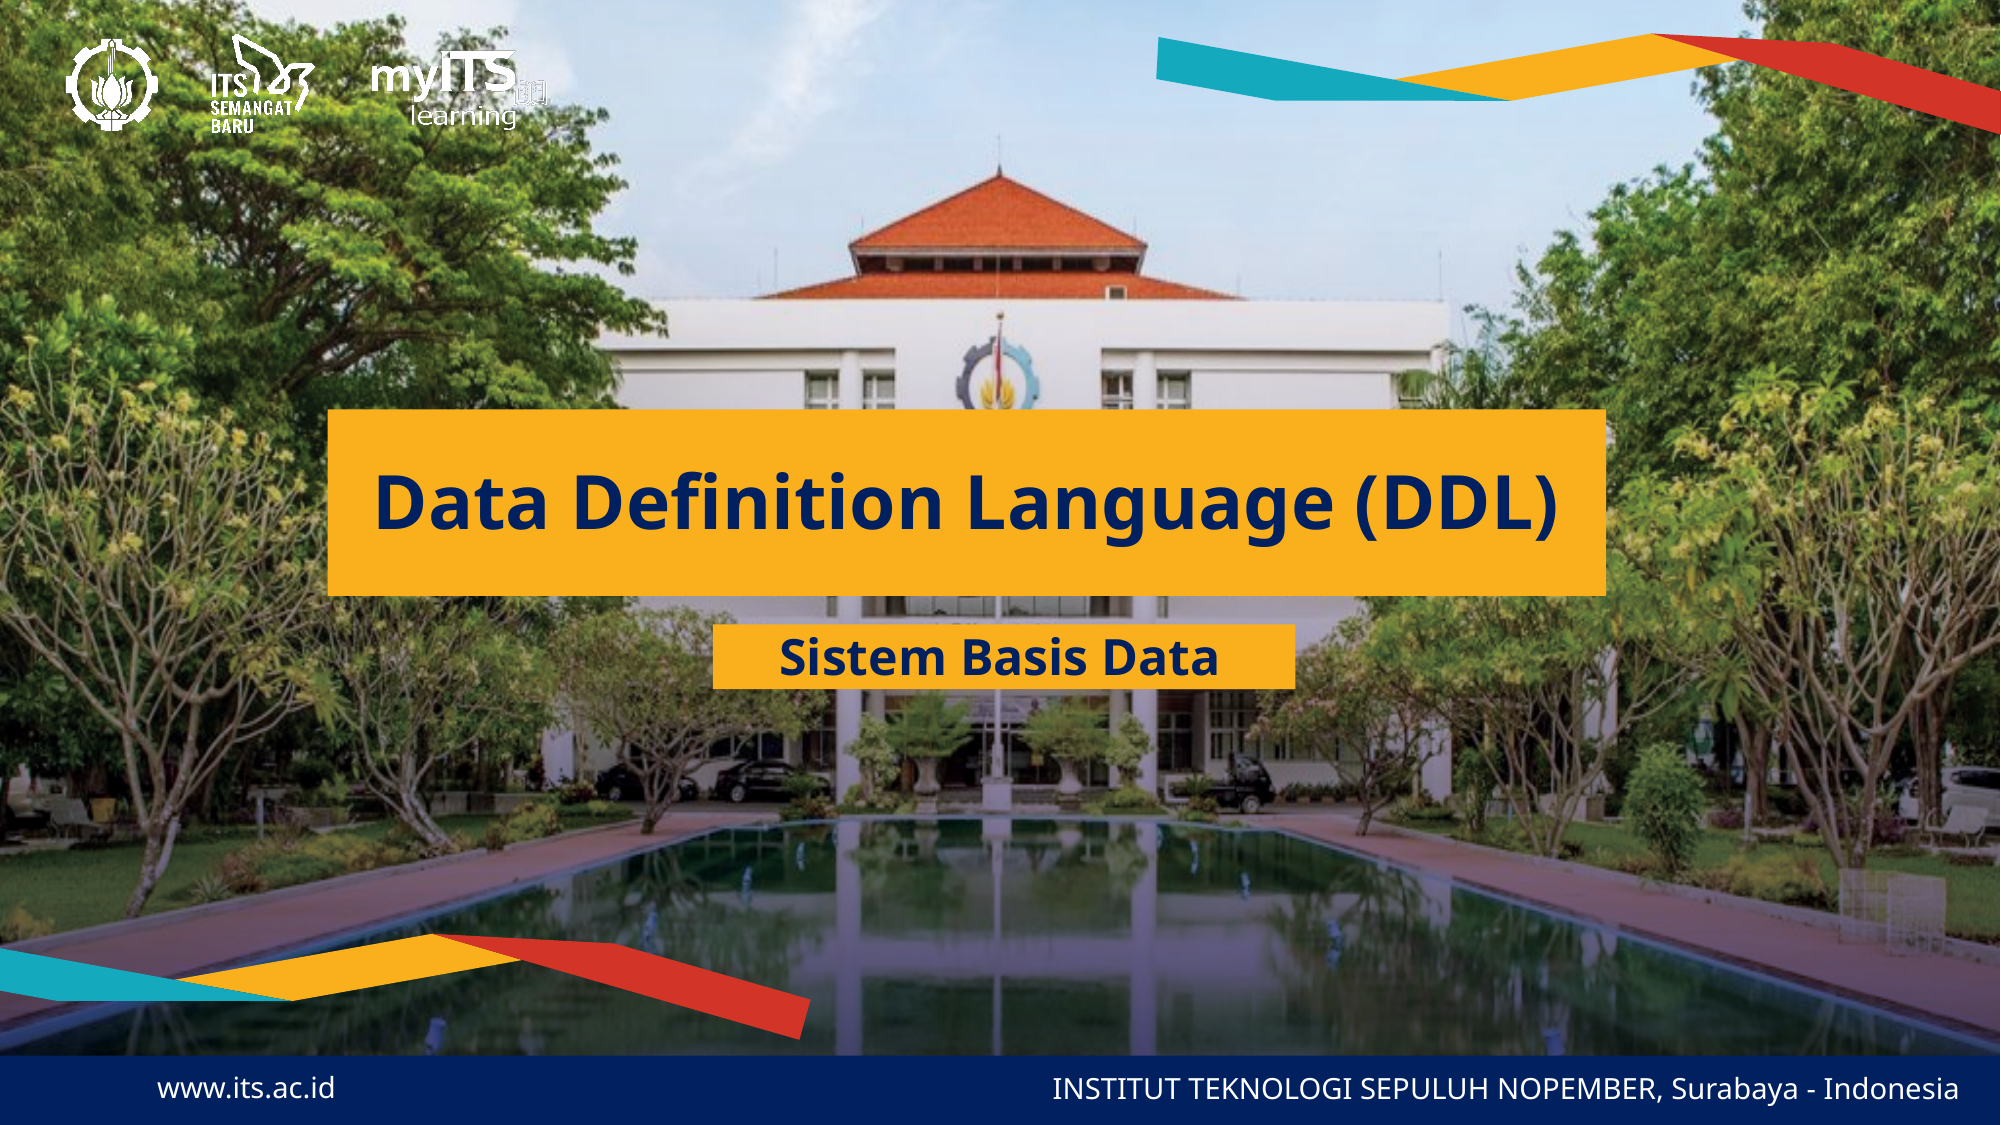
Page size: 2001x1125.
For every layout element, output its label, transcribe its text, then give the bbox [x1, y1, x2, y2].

text_box INSTITUT TEKNOLOGI SEPULUH NOPEMBER, Surabaya - Indonesia [886, 1062, 1976, 1113]
text_box [834, 1062, 2000, 1125]
picture [0, 0, 2000, 1125]
